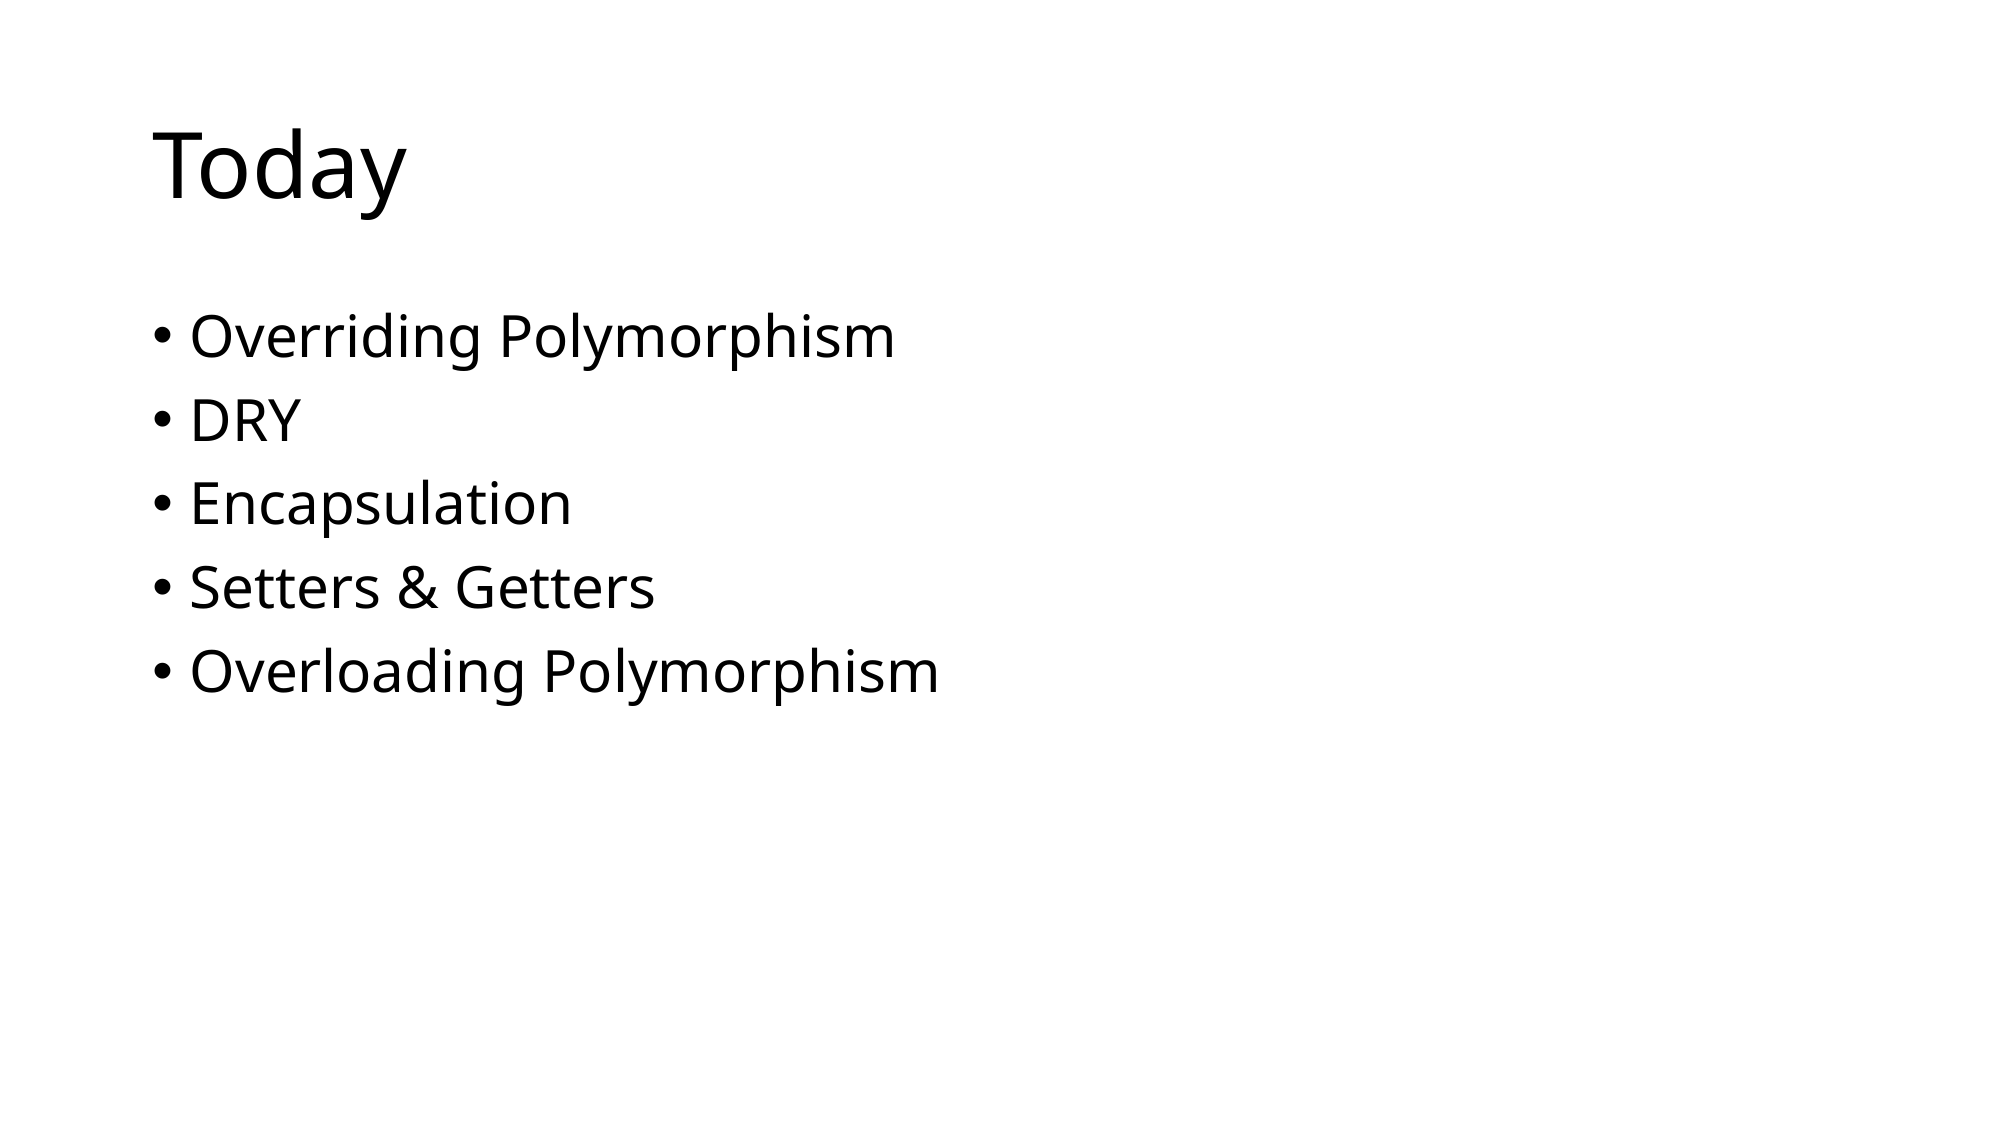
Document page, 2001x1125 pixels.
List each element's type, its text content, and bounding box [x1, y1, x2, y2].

list Overriding Polymorphism DRY Encapsulation Setters & Getters Overloading Polymorphism [137, 299, 1863, 1014]
title Today [137, 59, 1863, 278]
